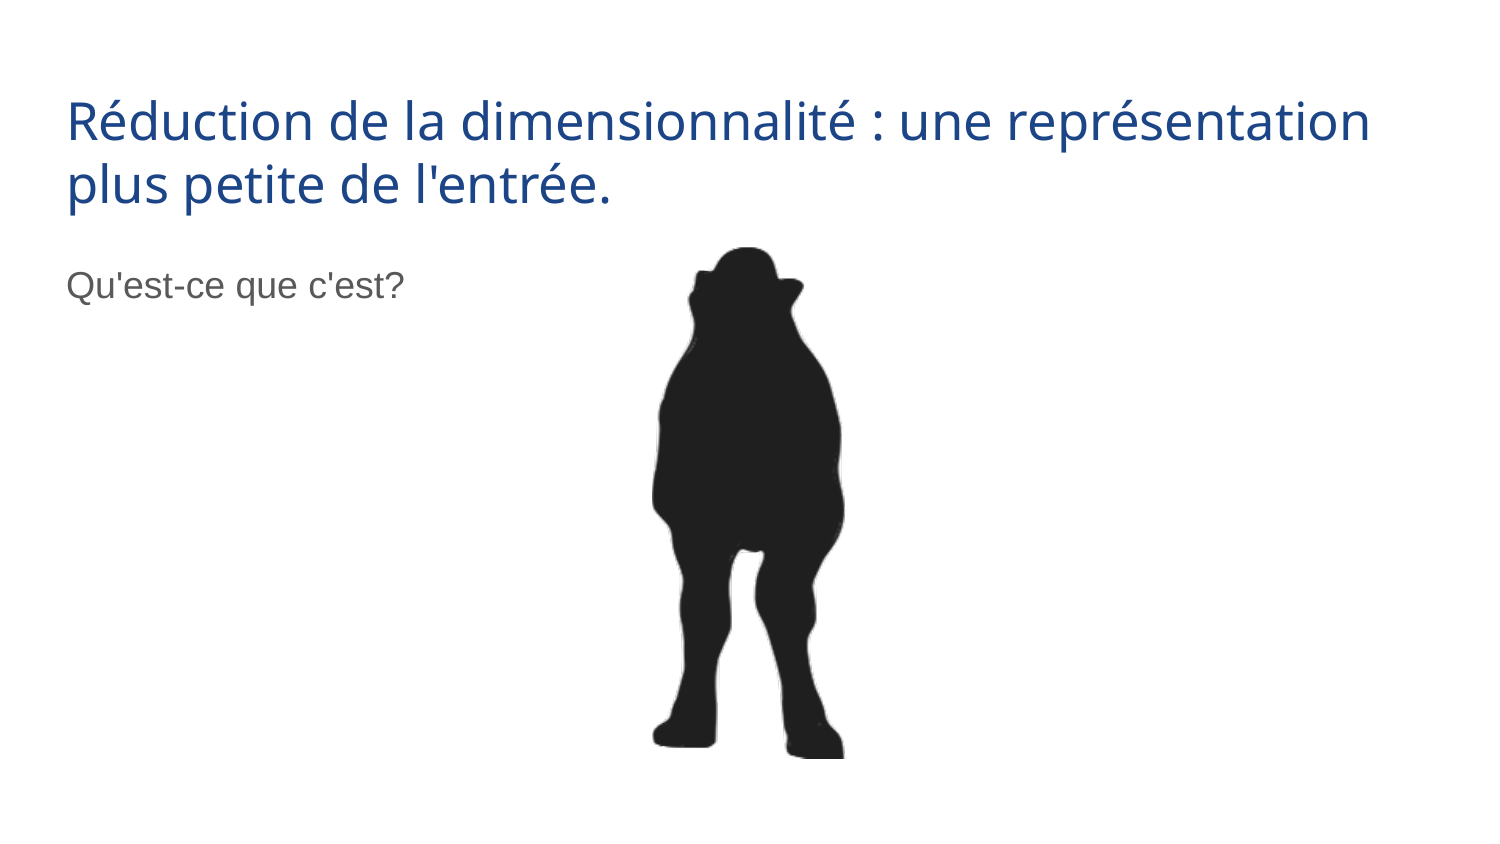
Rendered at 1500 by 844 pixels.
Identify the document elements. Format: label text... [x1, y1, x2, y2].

title Réduction de la dimensionnalité : une représentation plus petite de l'entrée. [51, 72, 1449, 167]
picture [652, 246, 848, 760]
list Qu'est-ce que c'est? [51, 238, 1449, 750]
